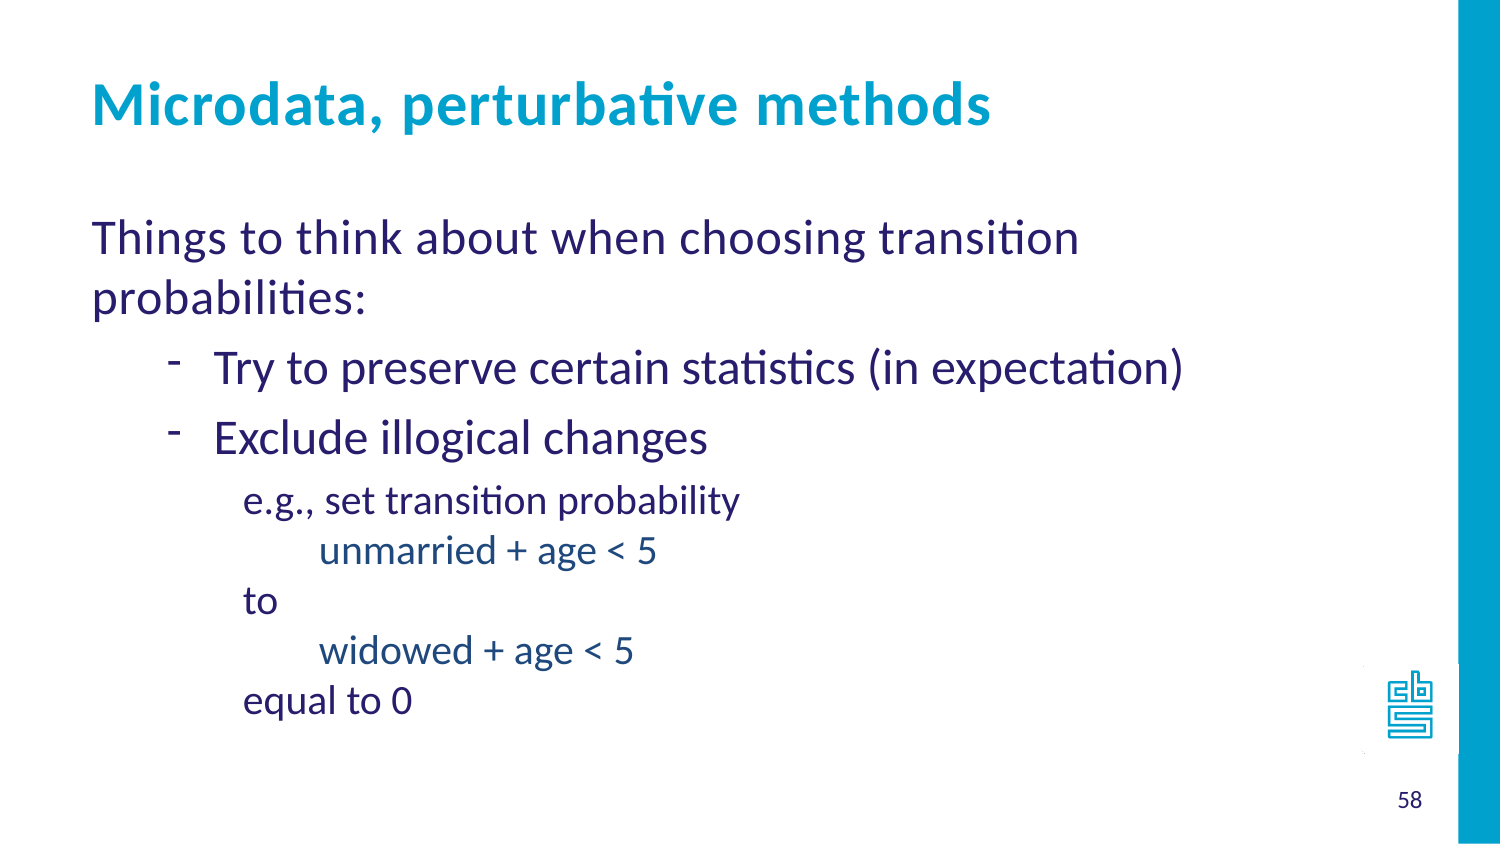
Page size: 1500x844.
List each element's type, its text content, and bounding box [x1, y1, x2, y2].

slide_number 58 [1361, 772, 1459, 826]
list Microdata, perturbative methods [76, 55, 1329, 151]
list Things to think about when choosing transition probabilities: Try to preserve certain statistics (in expectation) Exclude illogical changes e.g., set transition probability unmarried + age < 5 to widowed + age < 5 equal to 0 [76, 197, 1353, 765]
picture [1361, 664, 1458, 754]
